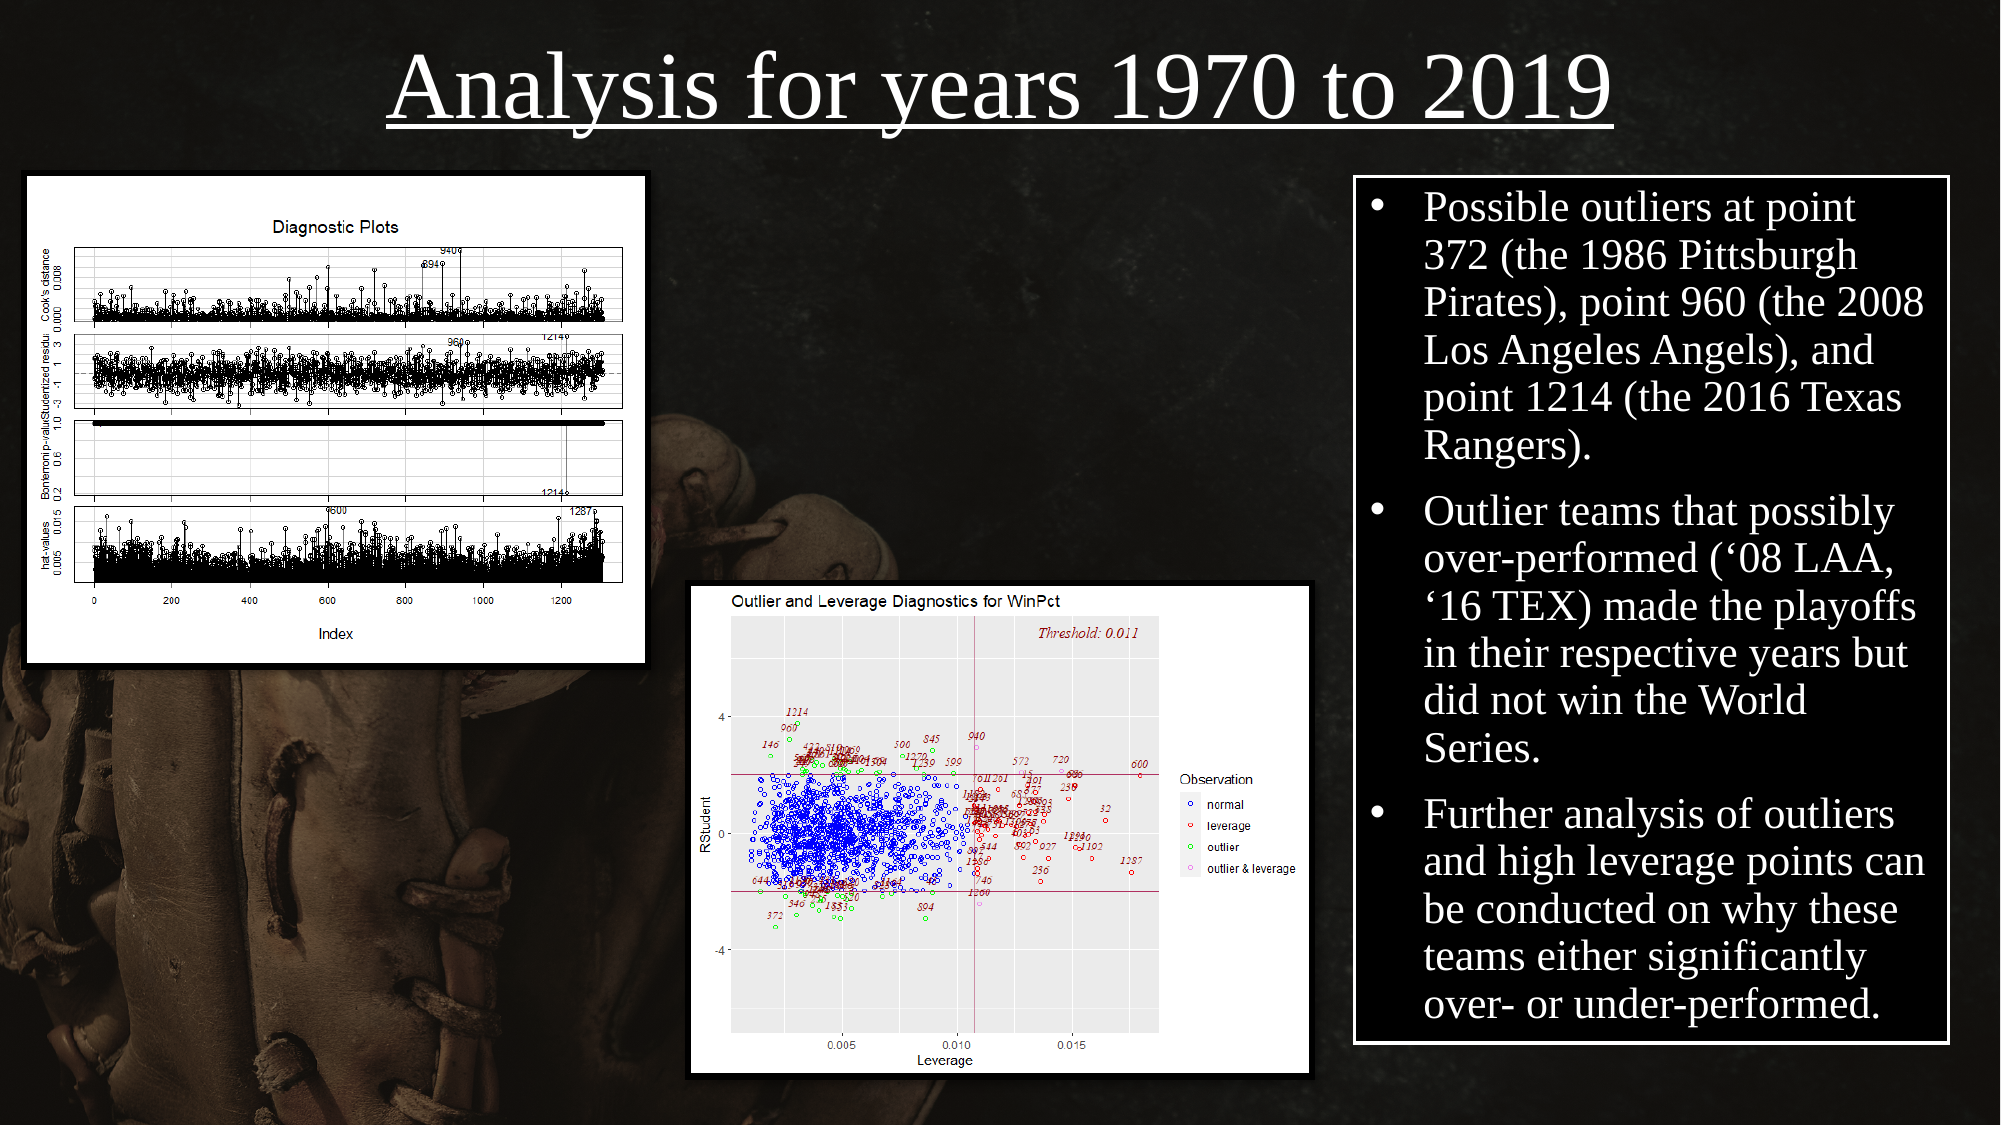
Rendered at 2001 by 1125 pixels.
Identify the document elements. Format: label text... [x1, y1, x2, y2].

text_box Analysis for years 1970 to 2019 [249, 27, 1750, 147]
picture [0, 0, 2001, 1125]
subtitle Possible outliers at point 372 (the 1986 Pittsburgh Pirates), point 960 (the 2008 Los Angeles Angels), and point 1214 (the 2016 Texas Rangers). Outlier teams that possibly over-performed (‘08 LAA, ‘16 TEX) made the playoffs in their respective years but did not win the World Series. Further analysis of outliers and high leverage points can be conducted on why these teams either significantly over- or under-performed. [1353, 175, 1950, 1045]
